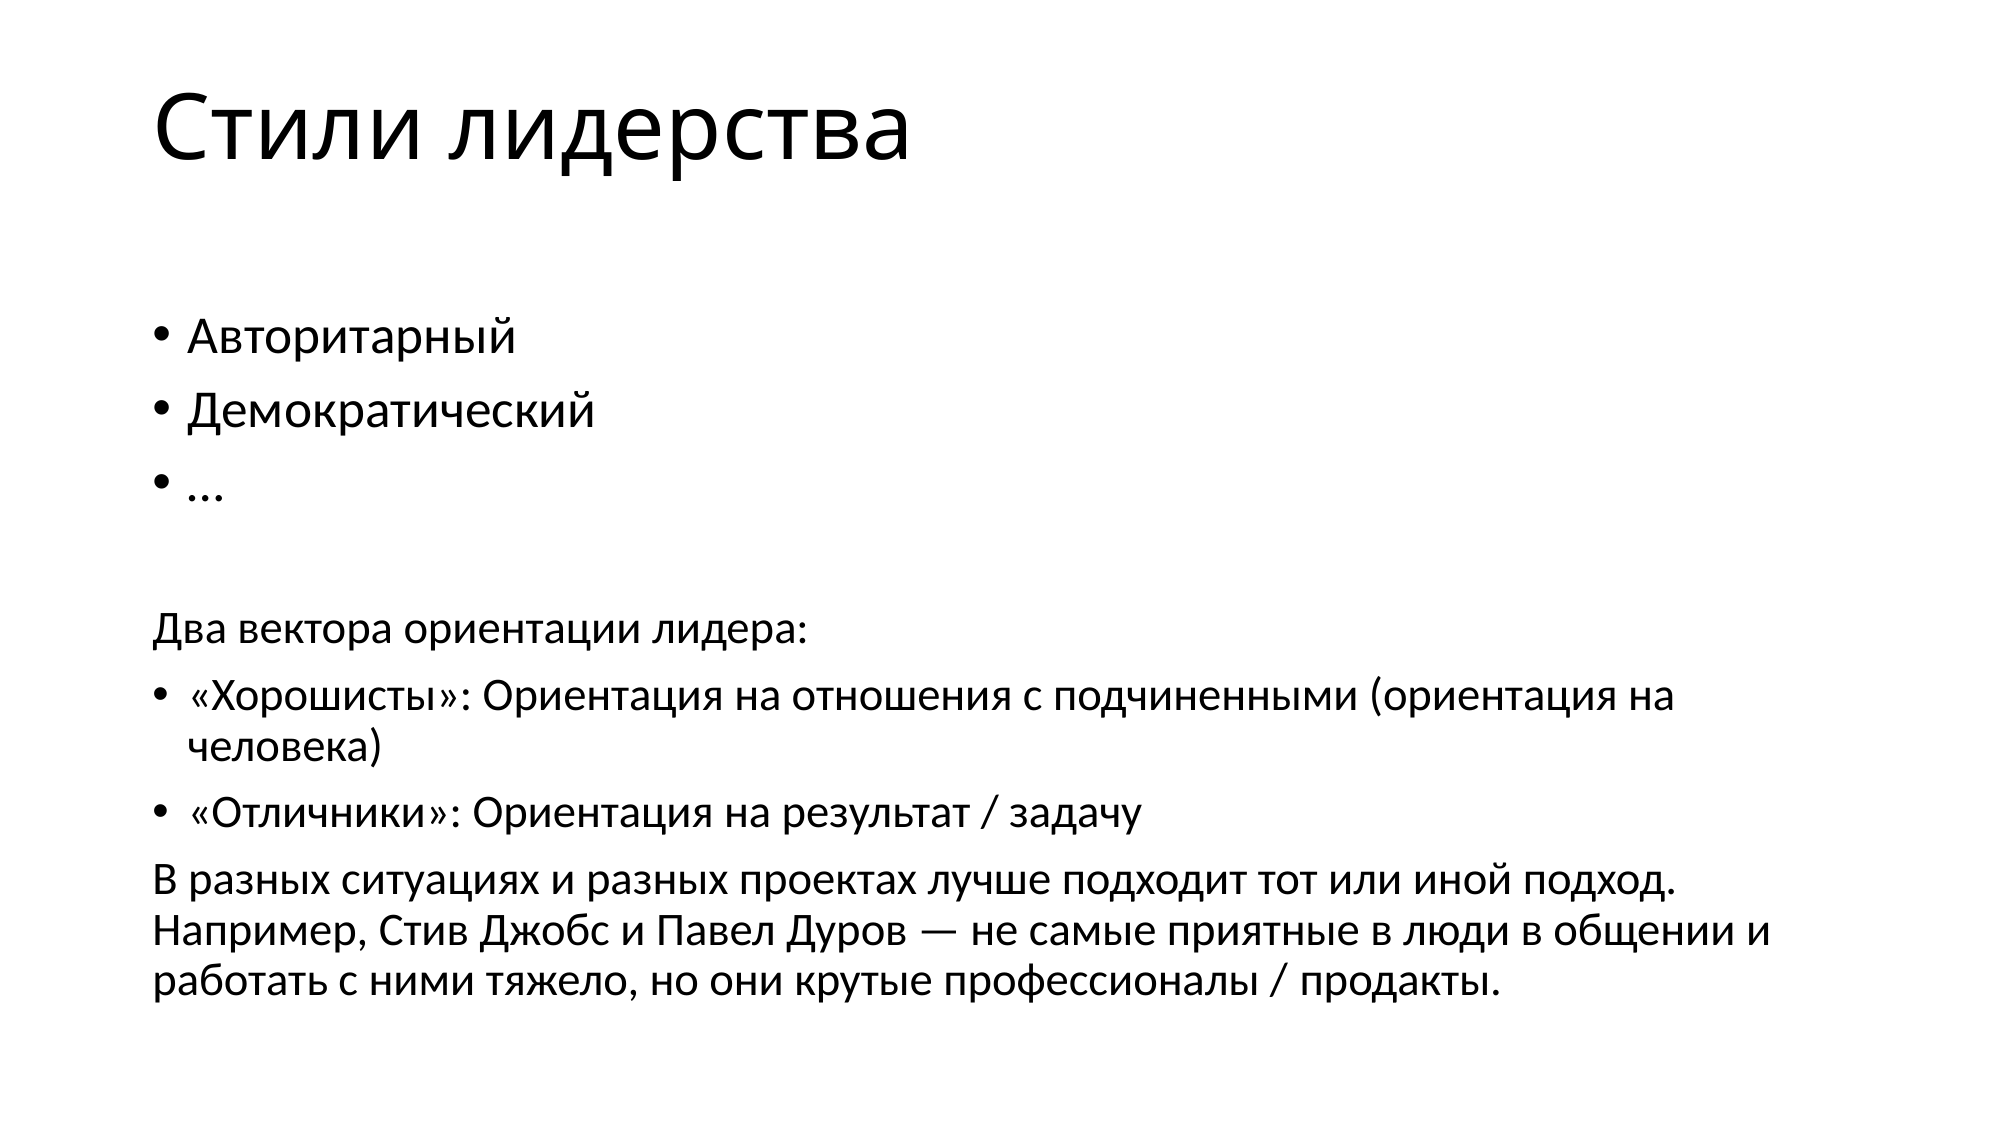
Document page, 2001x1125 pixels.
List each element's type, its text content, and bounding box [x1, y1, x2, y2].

title Стили лидерства [137, 59, 1863, 201]
list Авторитарный Демократический … Два вектора ориентации лидера: «Хорошисты»: Ориентация на отношения с подчиненными (ориентация на человека) «Отличники»: Ориентация на результат / задачу В разных ситуациях и разных проектах лучше подходит тот или иной подход. Например, Стив Джобс и Павел Дуров — не самые приятные в люди в общении и работать с ними тяжело, но они крутые профессионалы / продакты. [137, 299, 1863, 1014]
